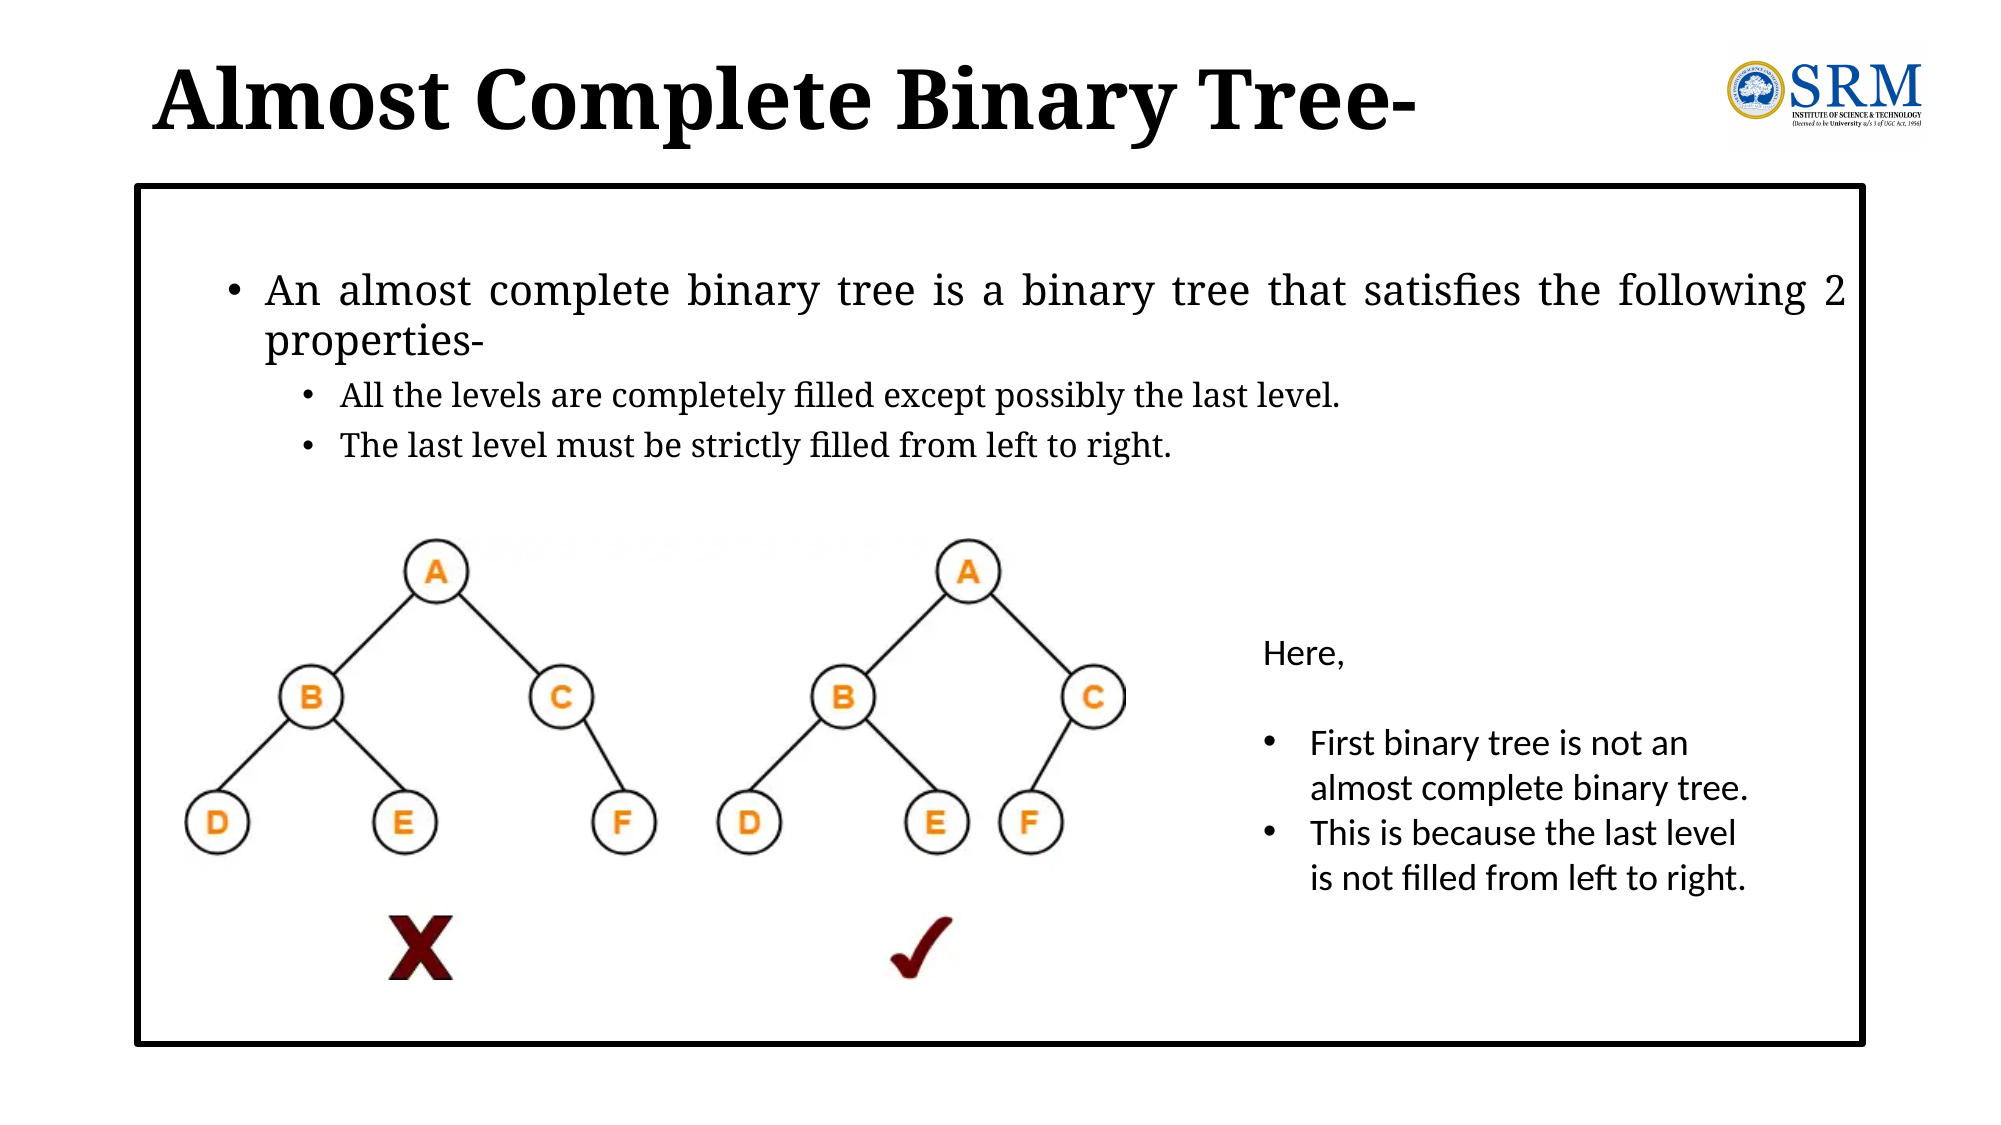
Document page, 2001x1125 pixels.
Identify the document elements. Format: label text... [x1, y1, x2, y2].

list An almost complete binary tree is a binary tree that satisfies the following 2 properties- All the levels are completely filled except possibly the last level. The last level must be strictly filled from left to right. [137, 186, 1863, 1045]
text_box Here, First binary tree is not an almost complete binary tree. This is because the last level is not filled from left to right. [1248, 620, 1768, 906]
title Almost Complete Binary Tree- [137, 50, 1863, 156]
picture [1723, 37, 1926, 151]
picture [184, 538, 1126, 980]
